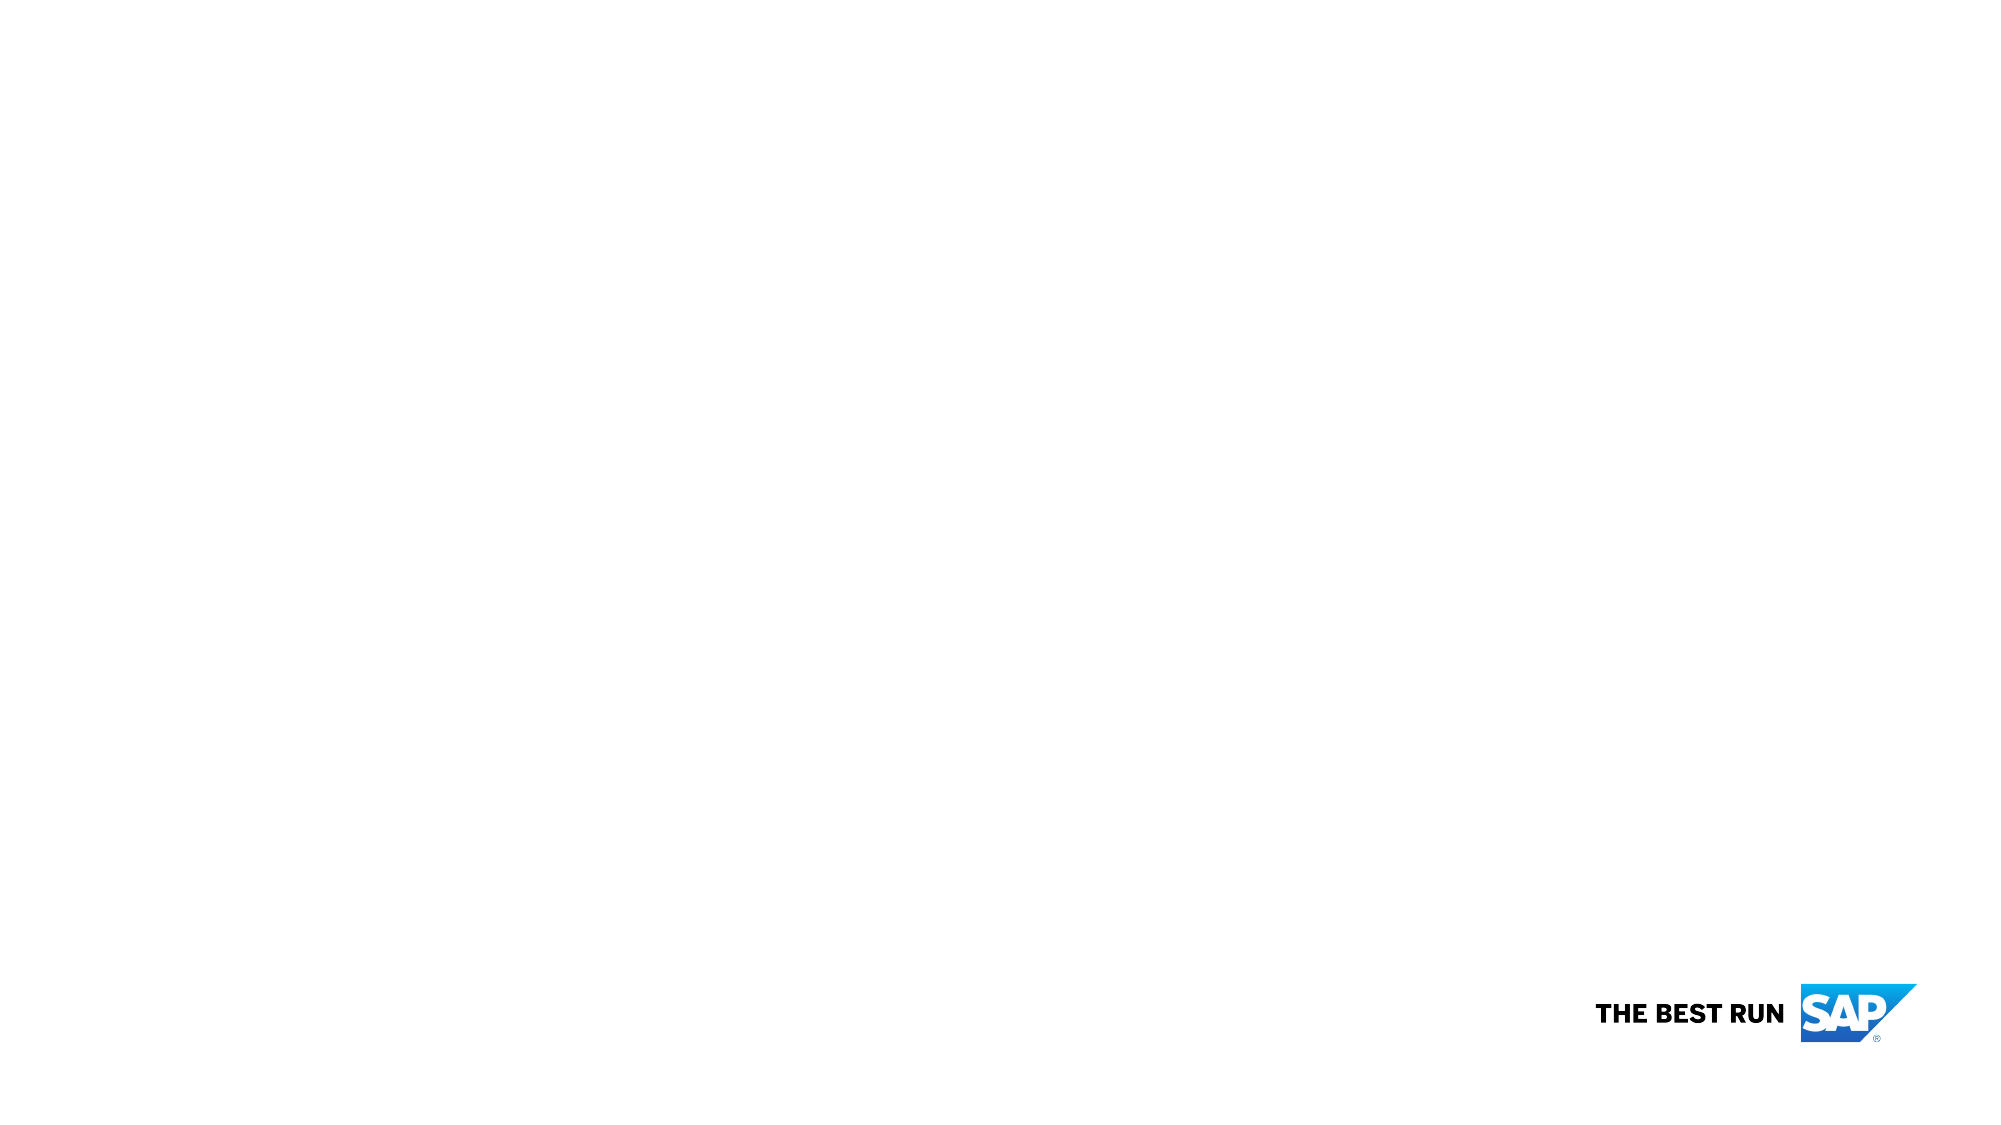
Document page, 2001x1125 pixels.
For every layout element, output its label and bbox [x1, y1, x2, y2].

picture [1595, 983, 1918, 1043]
